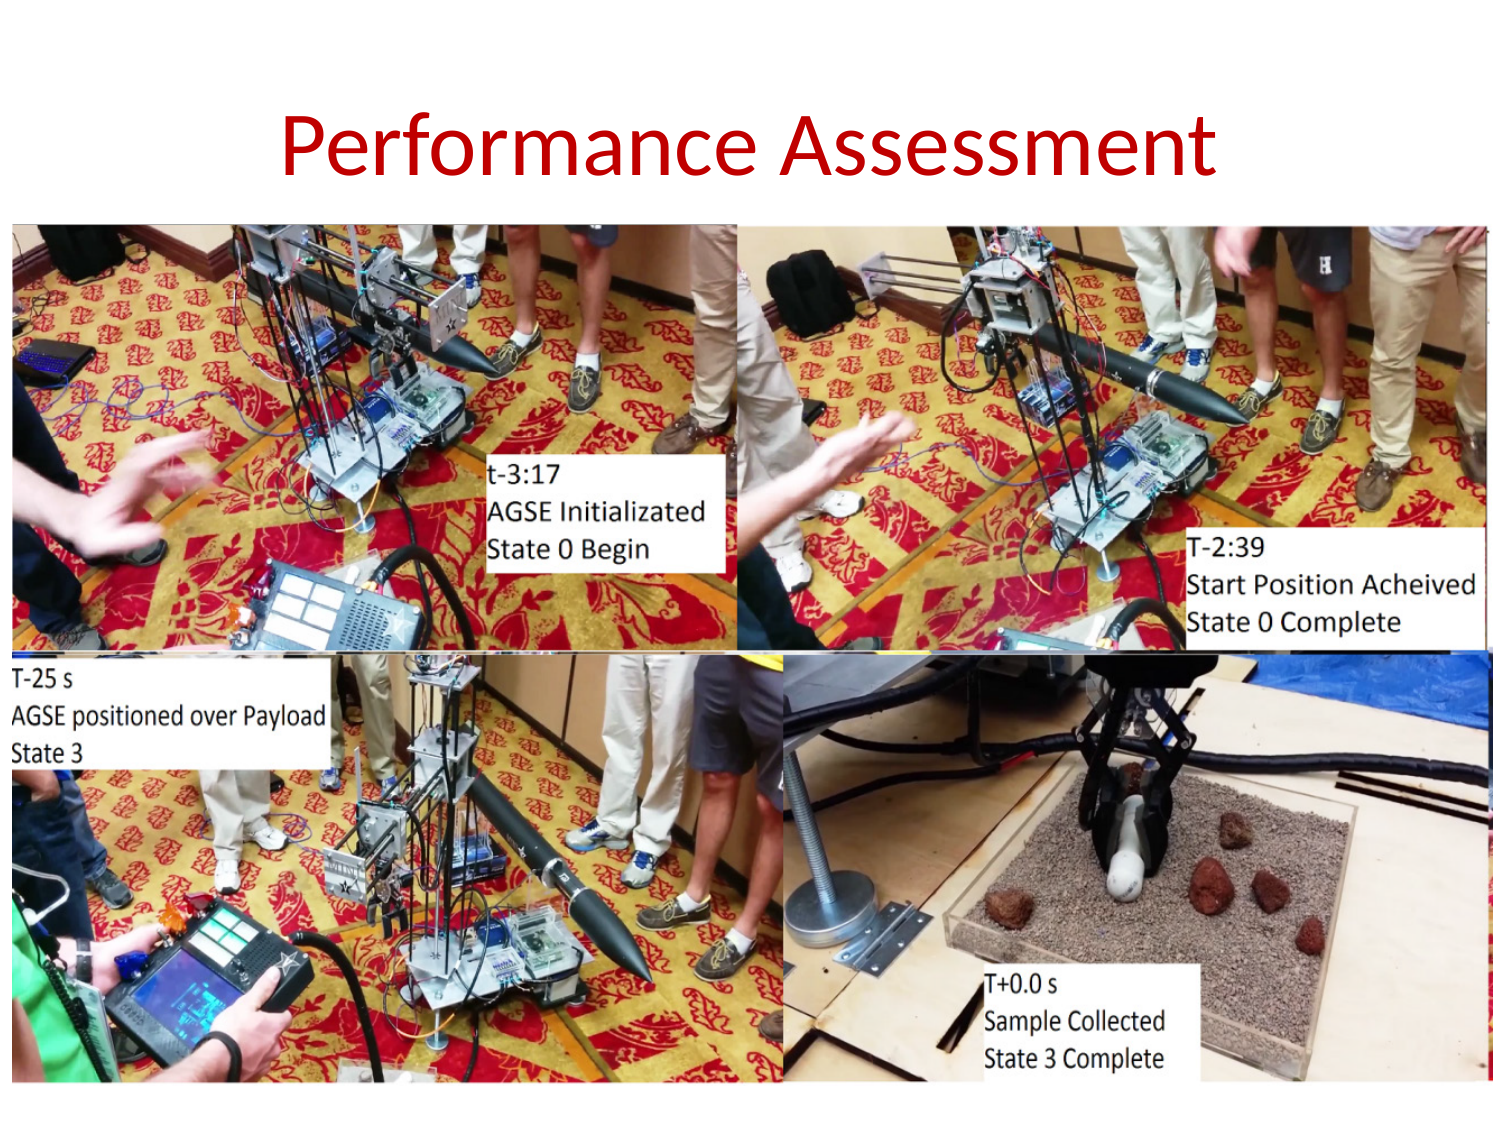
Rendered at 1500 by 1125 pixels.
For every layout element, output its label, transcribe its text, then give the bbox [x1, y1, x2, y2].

title Performance Assessment [75, 45, 1425, 223]
picture [12, 224, 1493, 1088]
